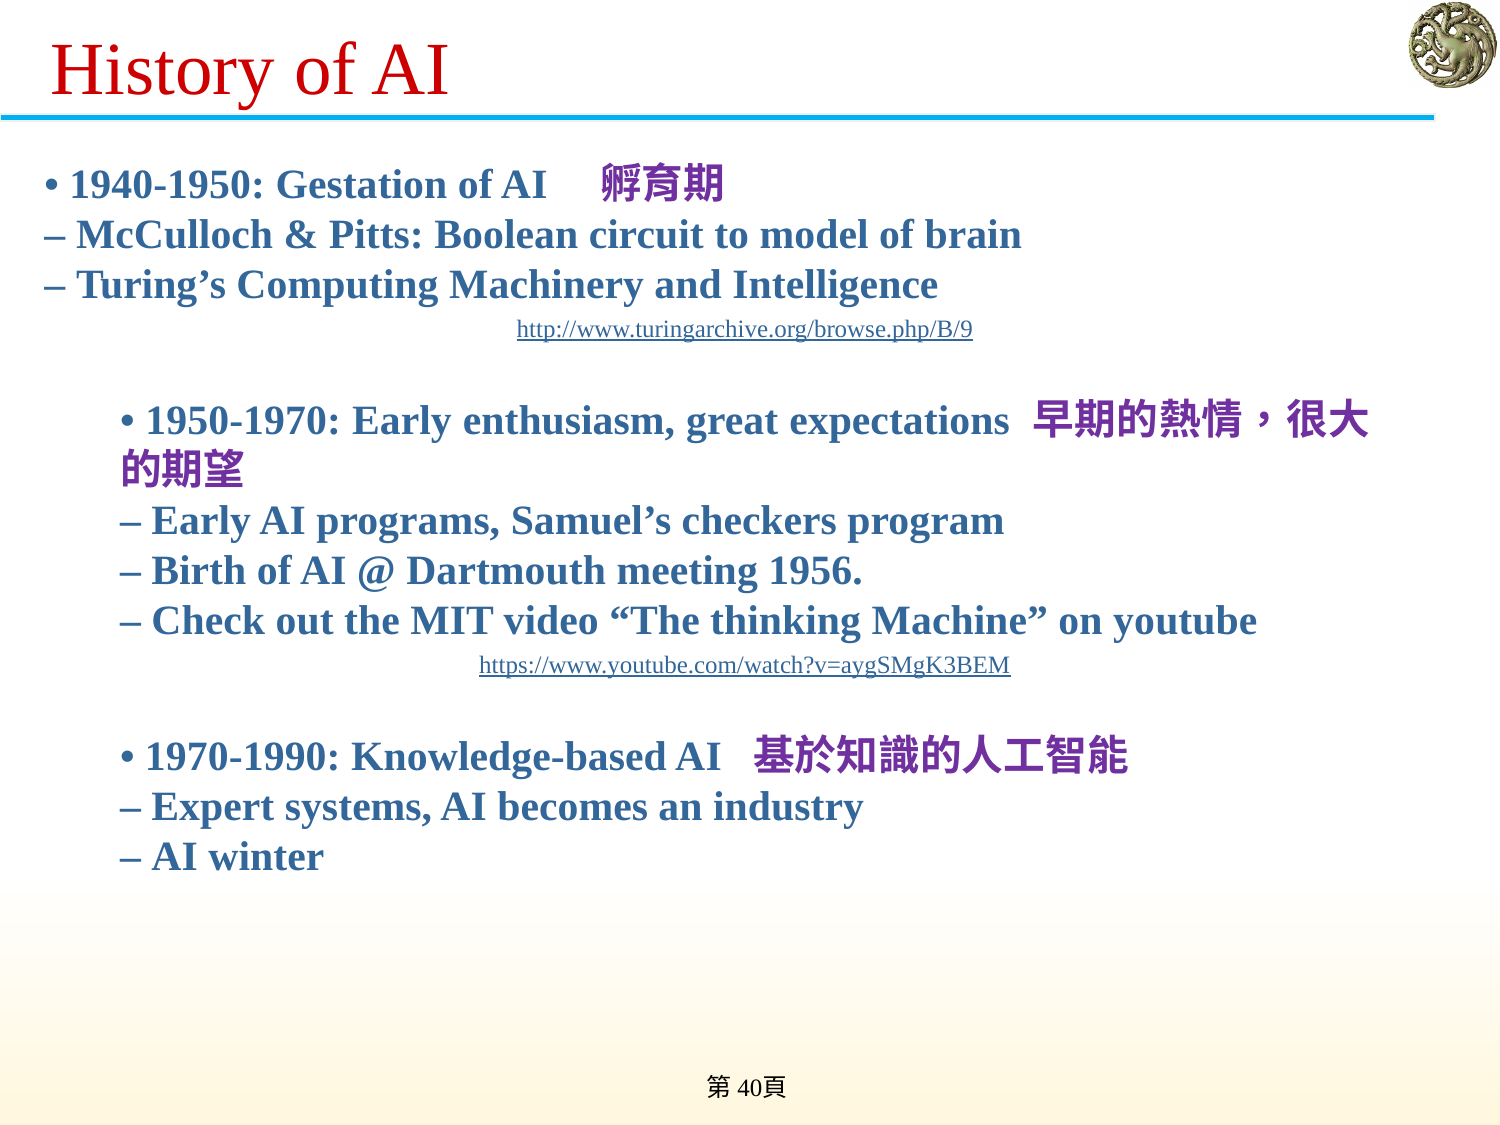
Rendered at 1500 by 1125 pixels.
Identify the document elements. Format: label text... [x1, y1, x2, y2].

list • 1940-1950: Gestation of AI 孵育期 – McCulloch & Pitts: Boolean circuit to model of brain – Turing’s Computing Machinery and Intelligence http://www.turingarchive.org/browse.php/B/9 • 1950-1970: Early enthusiasm, great expectations 早期的熱情，很大的期望 – Early AI programs, Samuel’s checkers program – Birth of AI @ Dartmouth meeting 1956. – Check out the MIT video “The thinking Machine” on youtube https://www.youtube.com/watch?v=aygSMgK3BEM • 1970-1990: Knowledge-based AI 基於知識的人工智能 – Expert systems, AI becomes an industry – AI winter [29, 149, 1386, 976]
title History of AI [35, 14, 1392, 114]
picture [1406, 0, 1500, 90]
